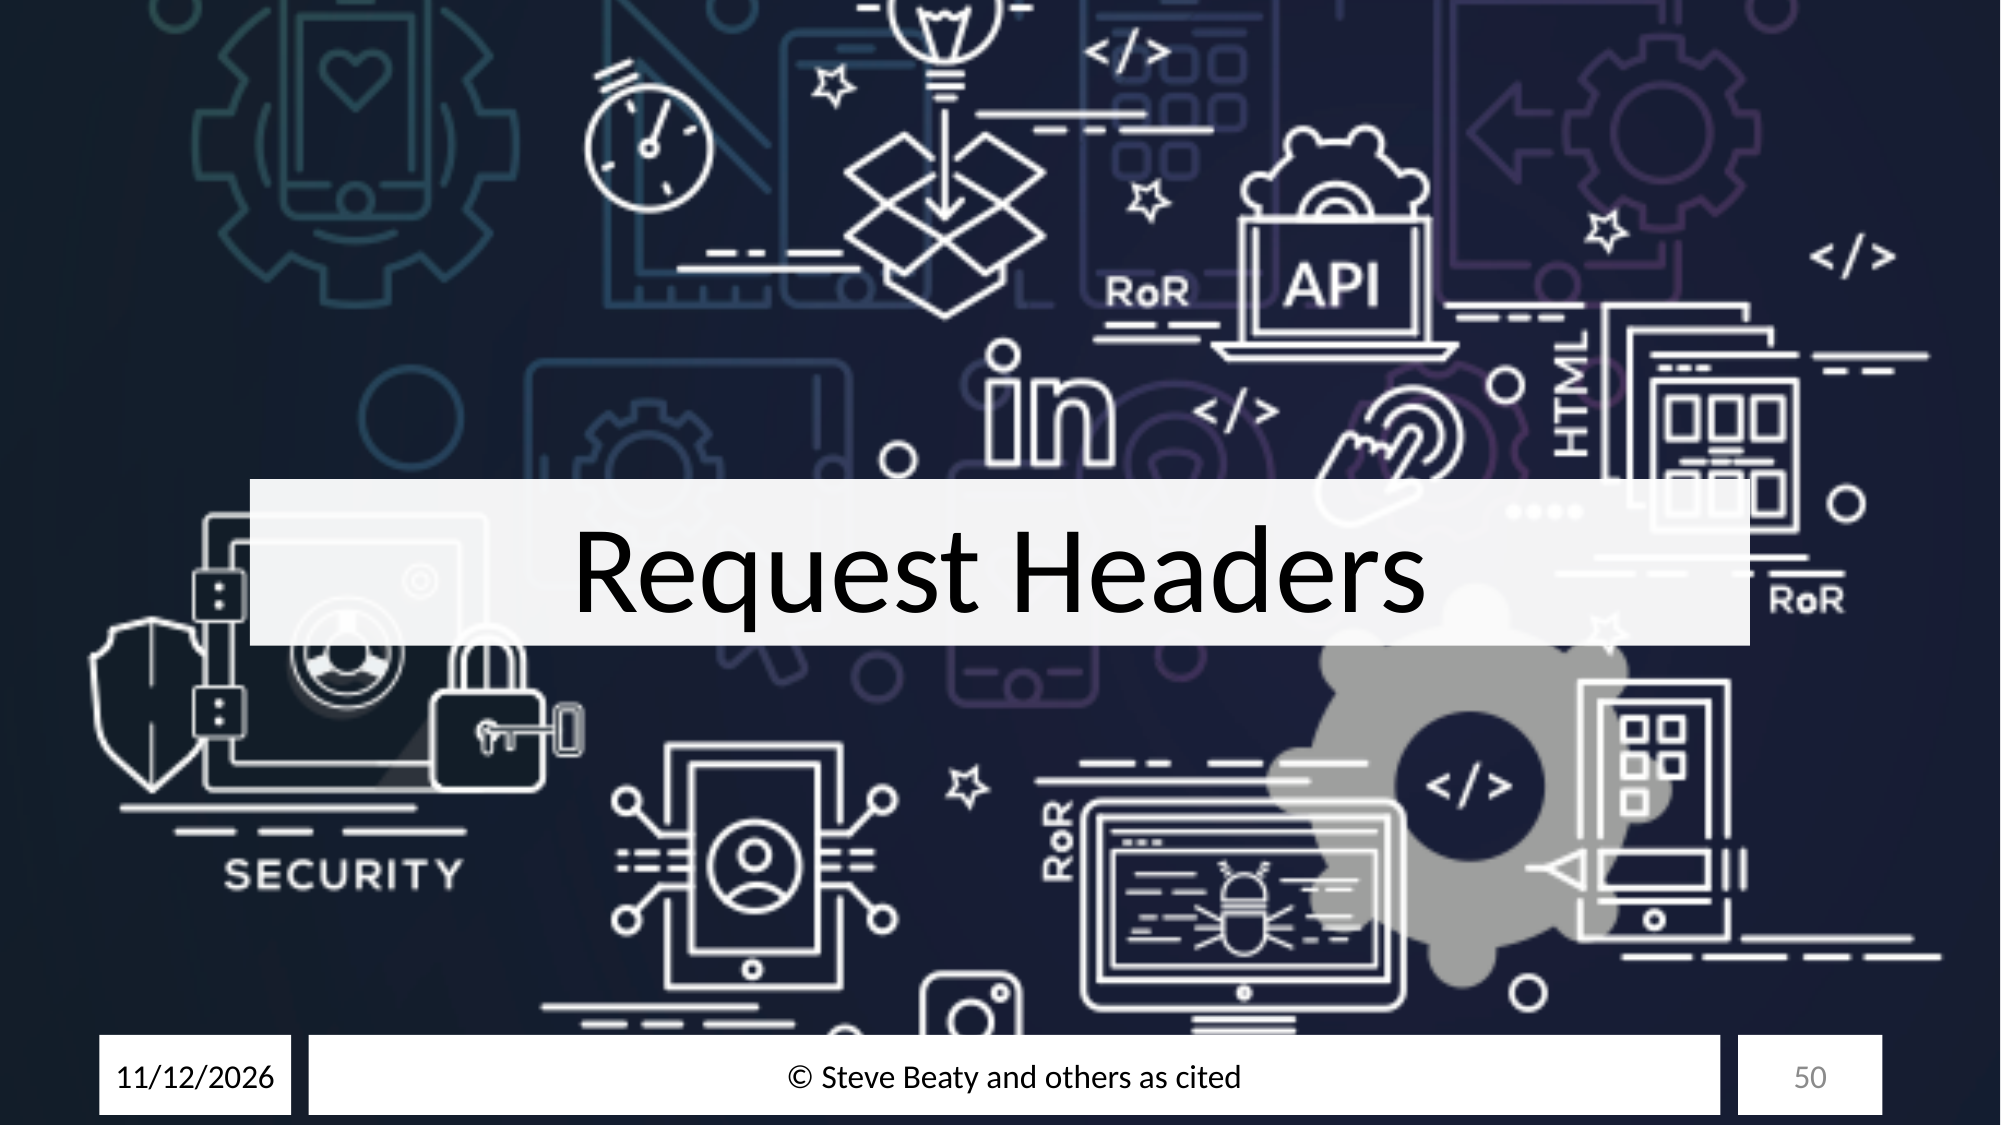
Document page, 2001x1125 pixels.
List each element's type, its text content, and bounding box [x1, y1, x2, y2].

slide_number 50 [1738, 1034, 1883, 1115]
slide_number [99, 1034, 292, 1115]
footer © Steve Beaty and others as cited [308, 1034, 1721, 1115]
picture [0, 0, 2001, 1125]
title Request Headers [249, 479, 1750, 646]
